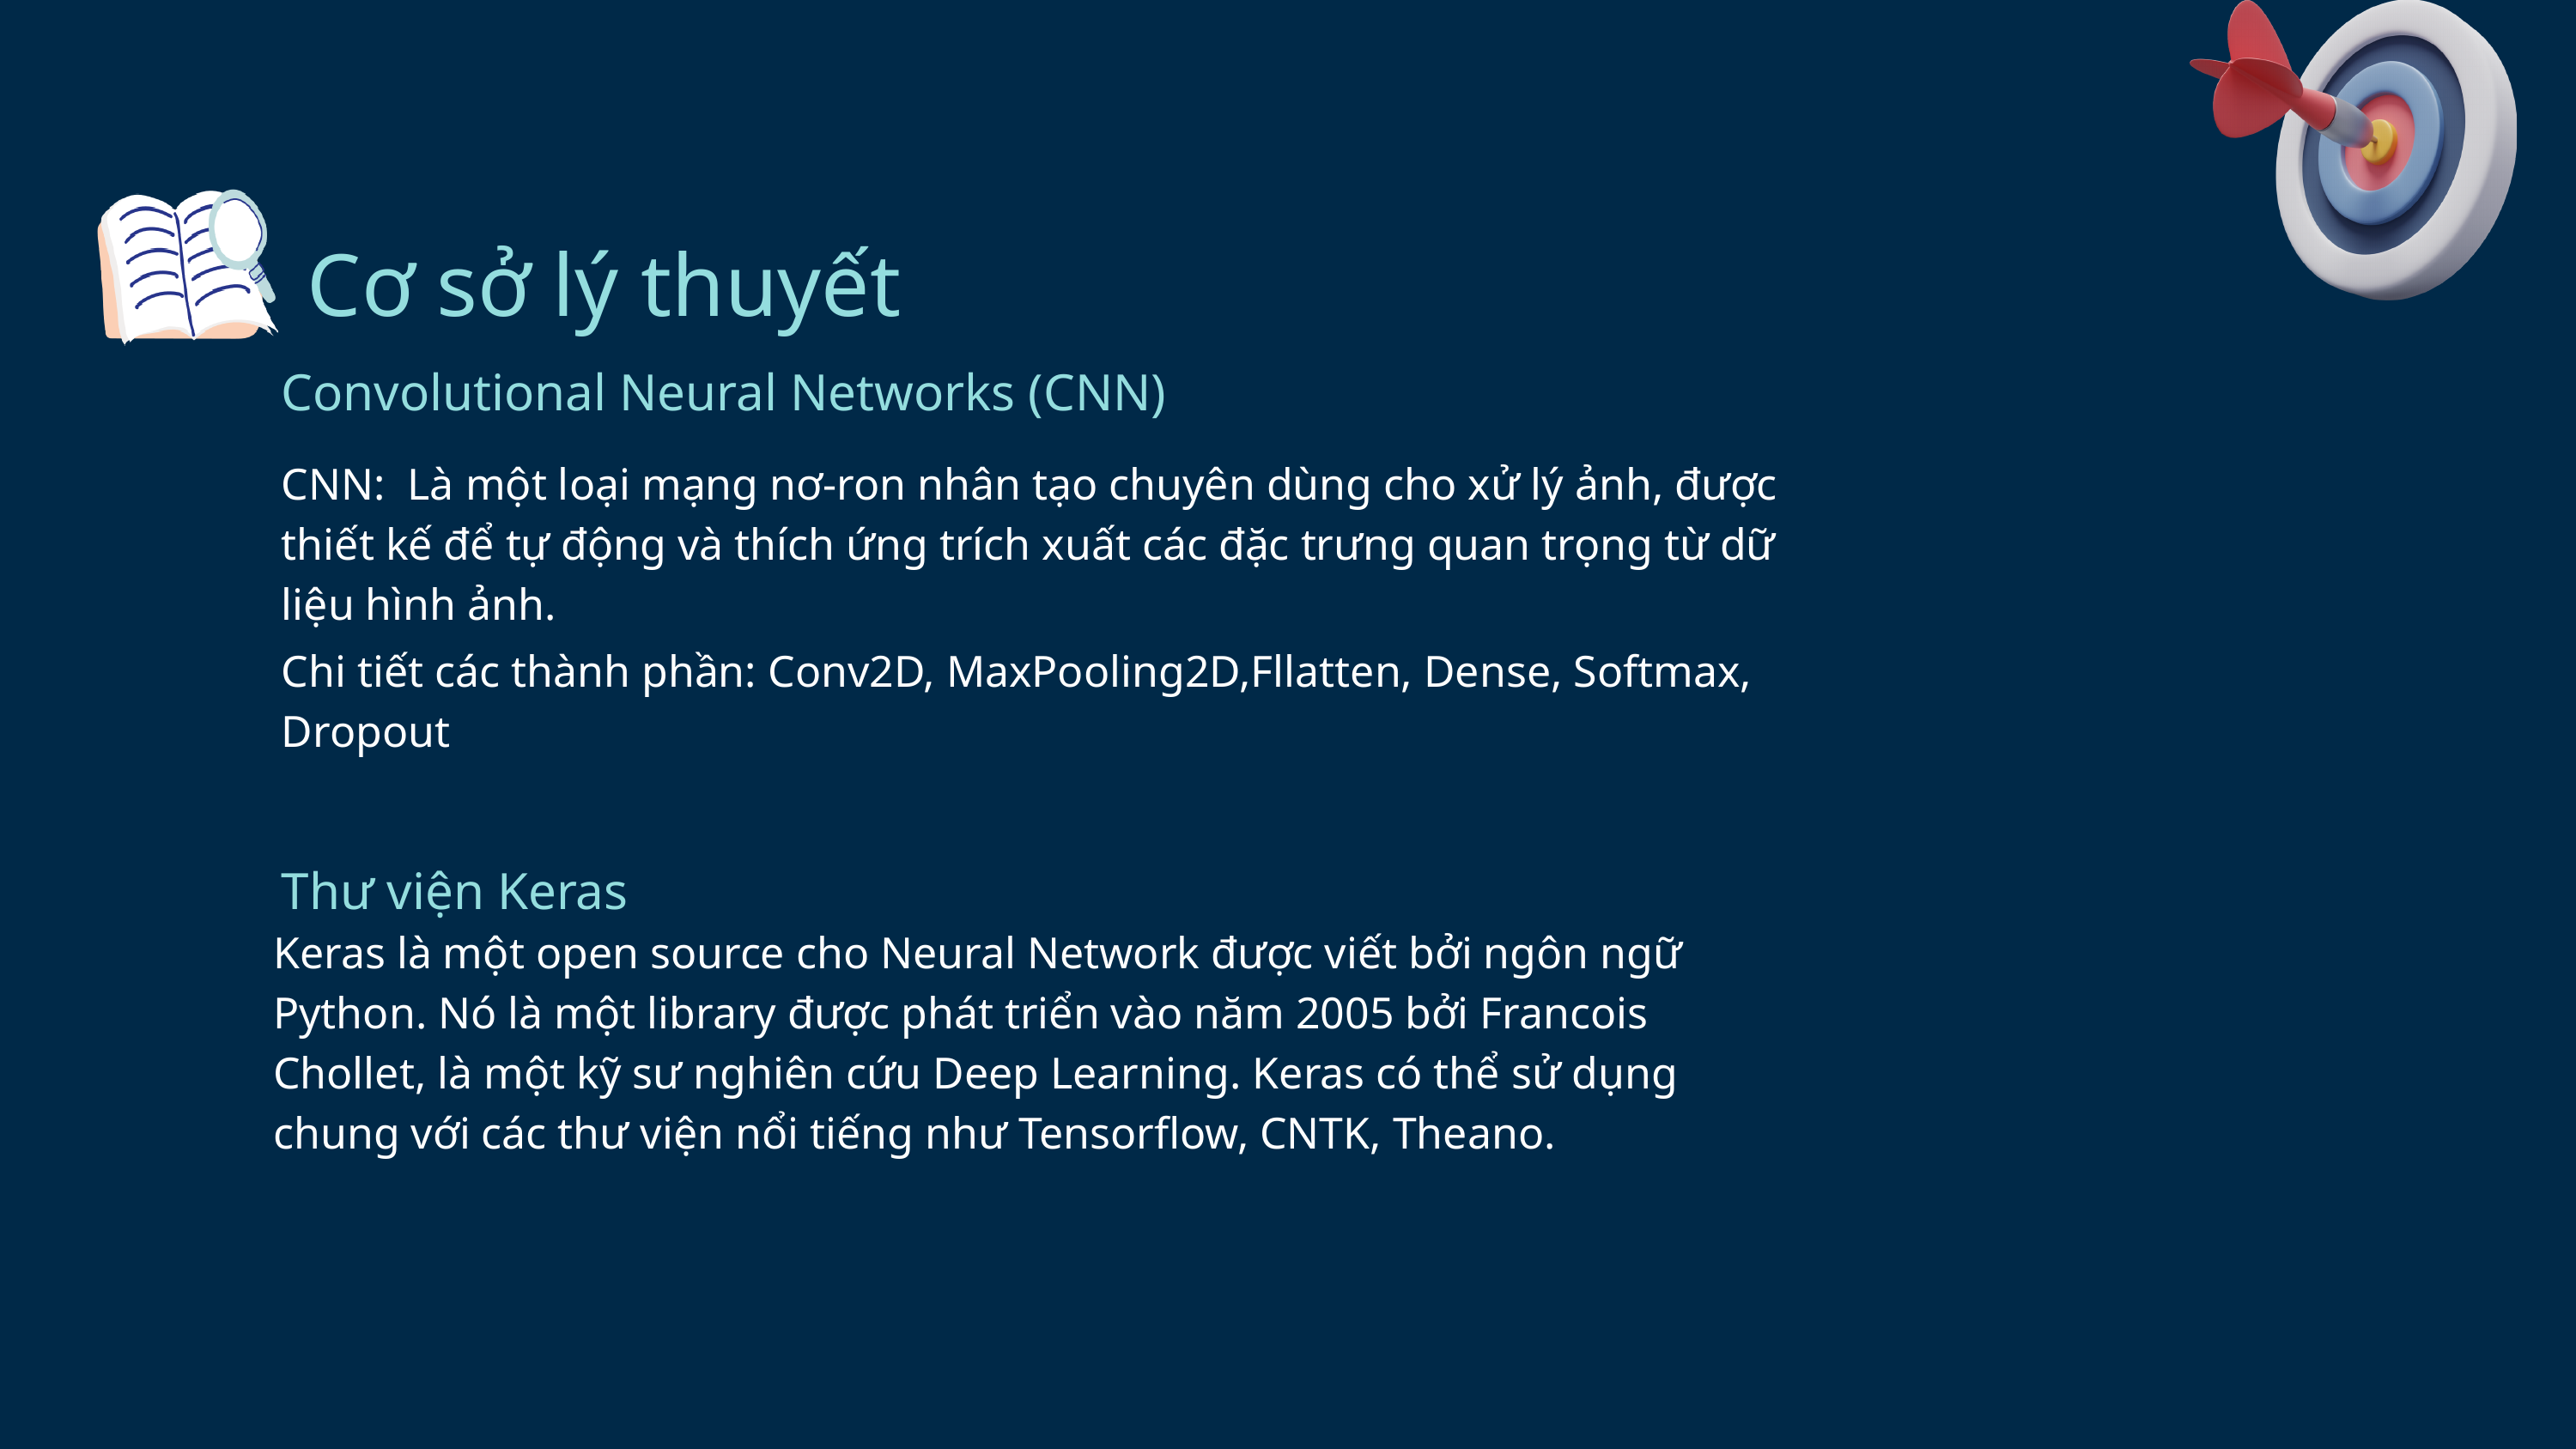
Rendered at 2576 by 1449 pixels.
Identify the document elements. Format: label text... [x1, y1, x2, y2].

text_box Chi tiết các thành phần: Conv2D, MaxPooling2D,Fllatten, Dense, Softmax, Dropout [281, 635, 1836, 756]
text_box Cơ sở lý thuyết [307, 196, 1059, 334]
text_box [281, 349, 1791, 631]
text_box [97, 181, 279, 346]
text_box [236, 848, 1837, 1161]
text_box [2190, 0, 2518, 300]
